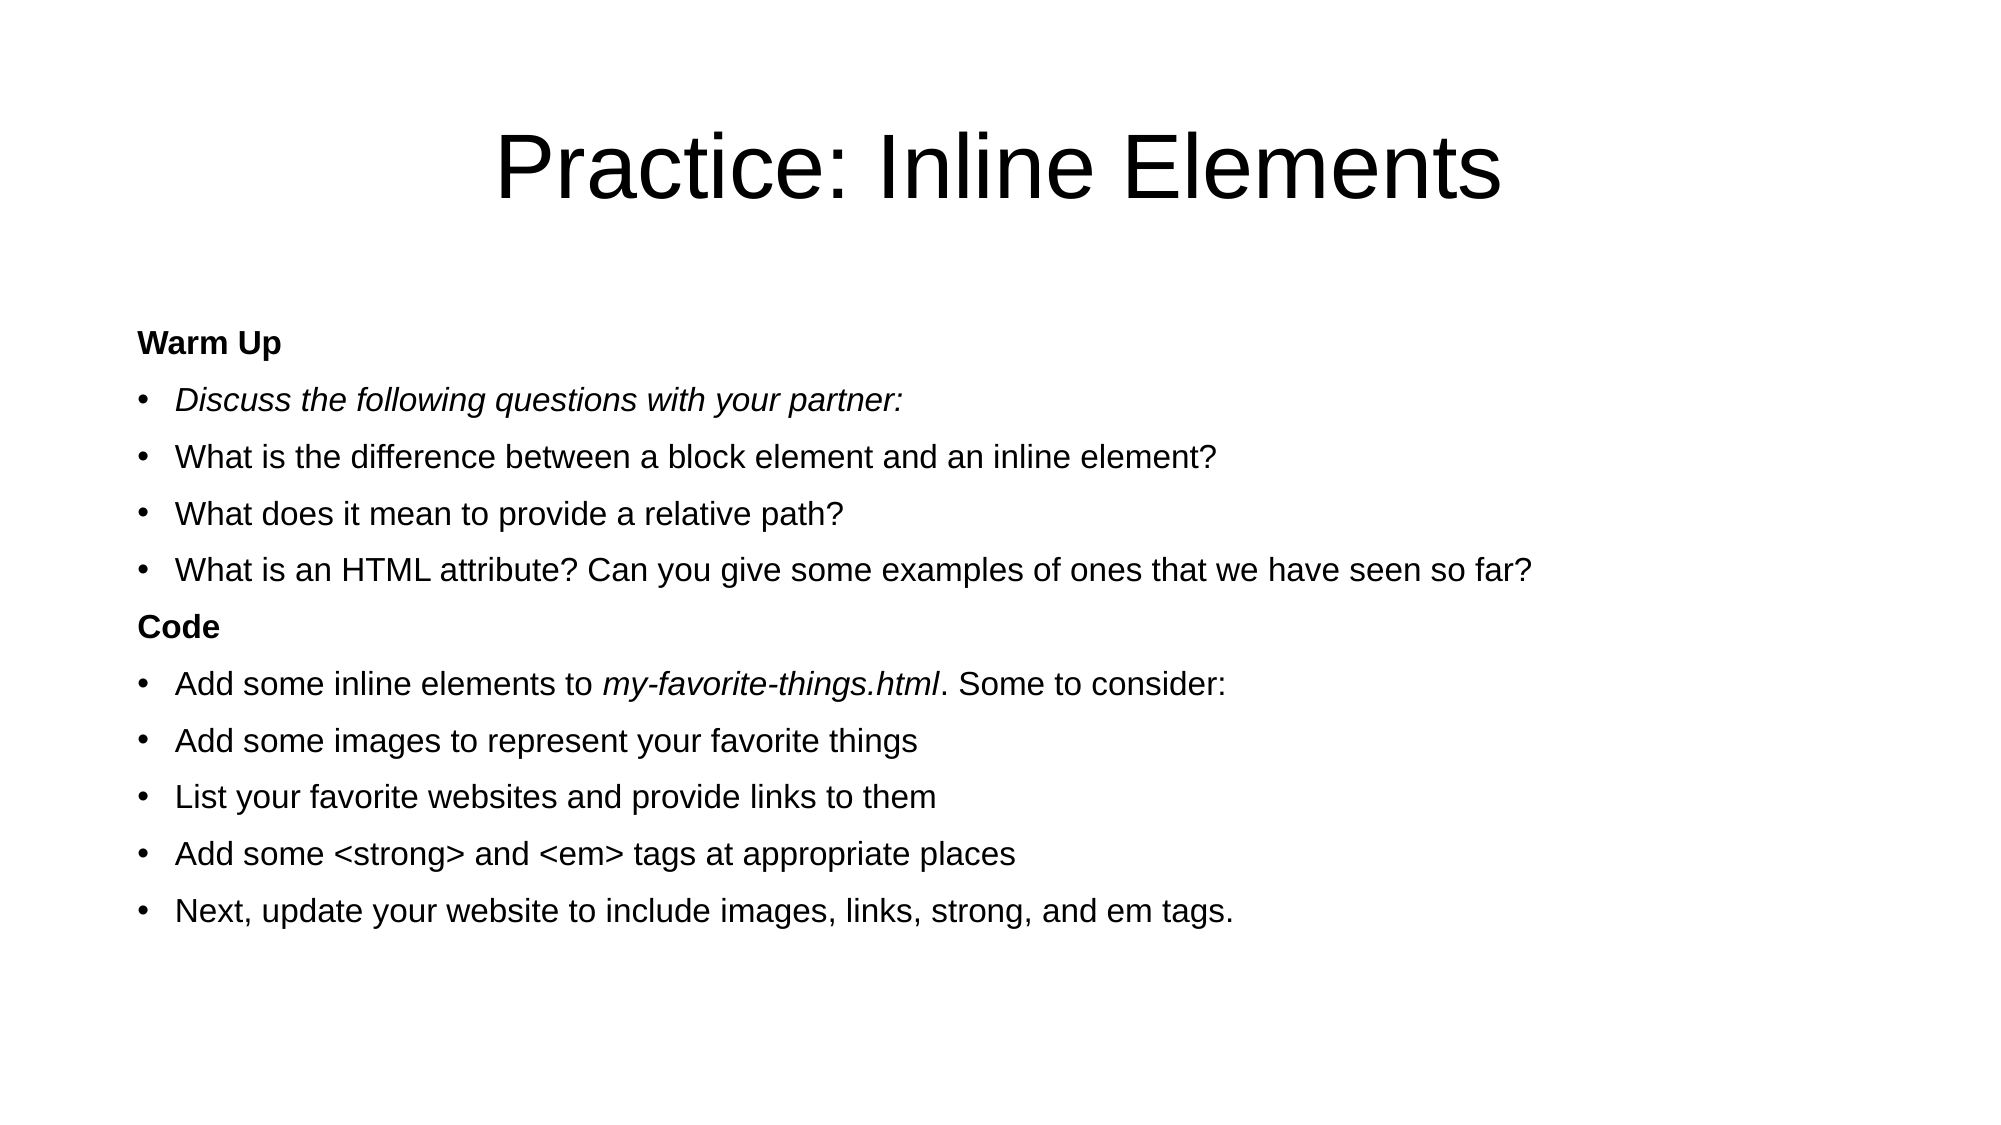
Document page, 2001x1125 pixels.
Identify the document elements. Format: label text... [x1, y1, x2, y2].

title Practice: Inline Elements [137, 59, 1863, 278]
subtitle Warm Up Discuss the following questions with your partner: What is the difference between a block element and an inline element? What does it mean to provide a relative path? What is an HTML attribute? Can you give some examples of ones that we have seen so far? Code Add some inline elements to my-favorite-things.html. Some to consider: Add some images to represent your favorite things List your favorite websites and provide links to them Add some <strong> and <em> tags at appropriate places Next, update your website to include images, links, strong, and em tags. [137, 299, 1863, 1014]
